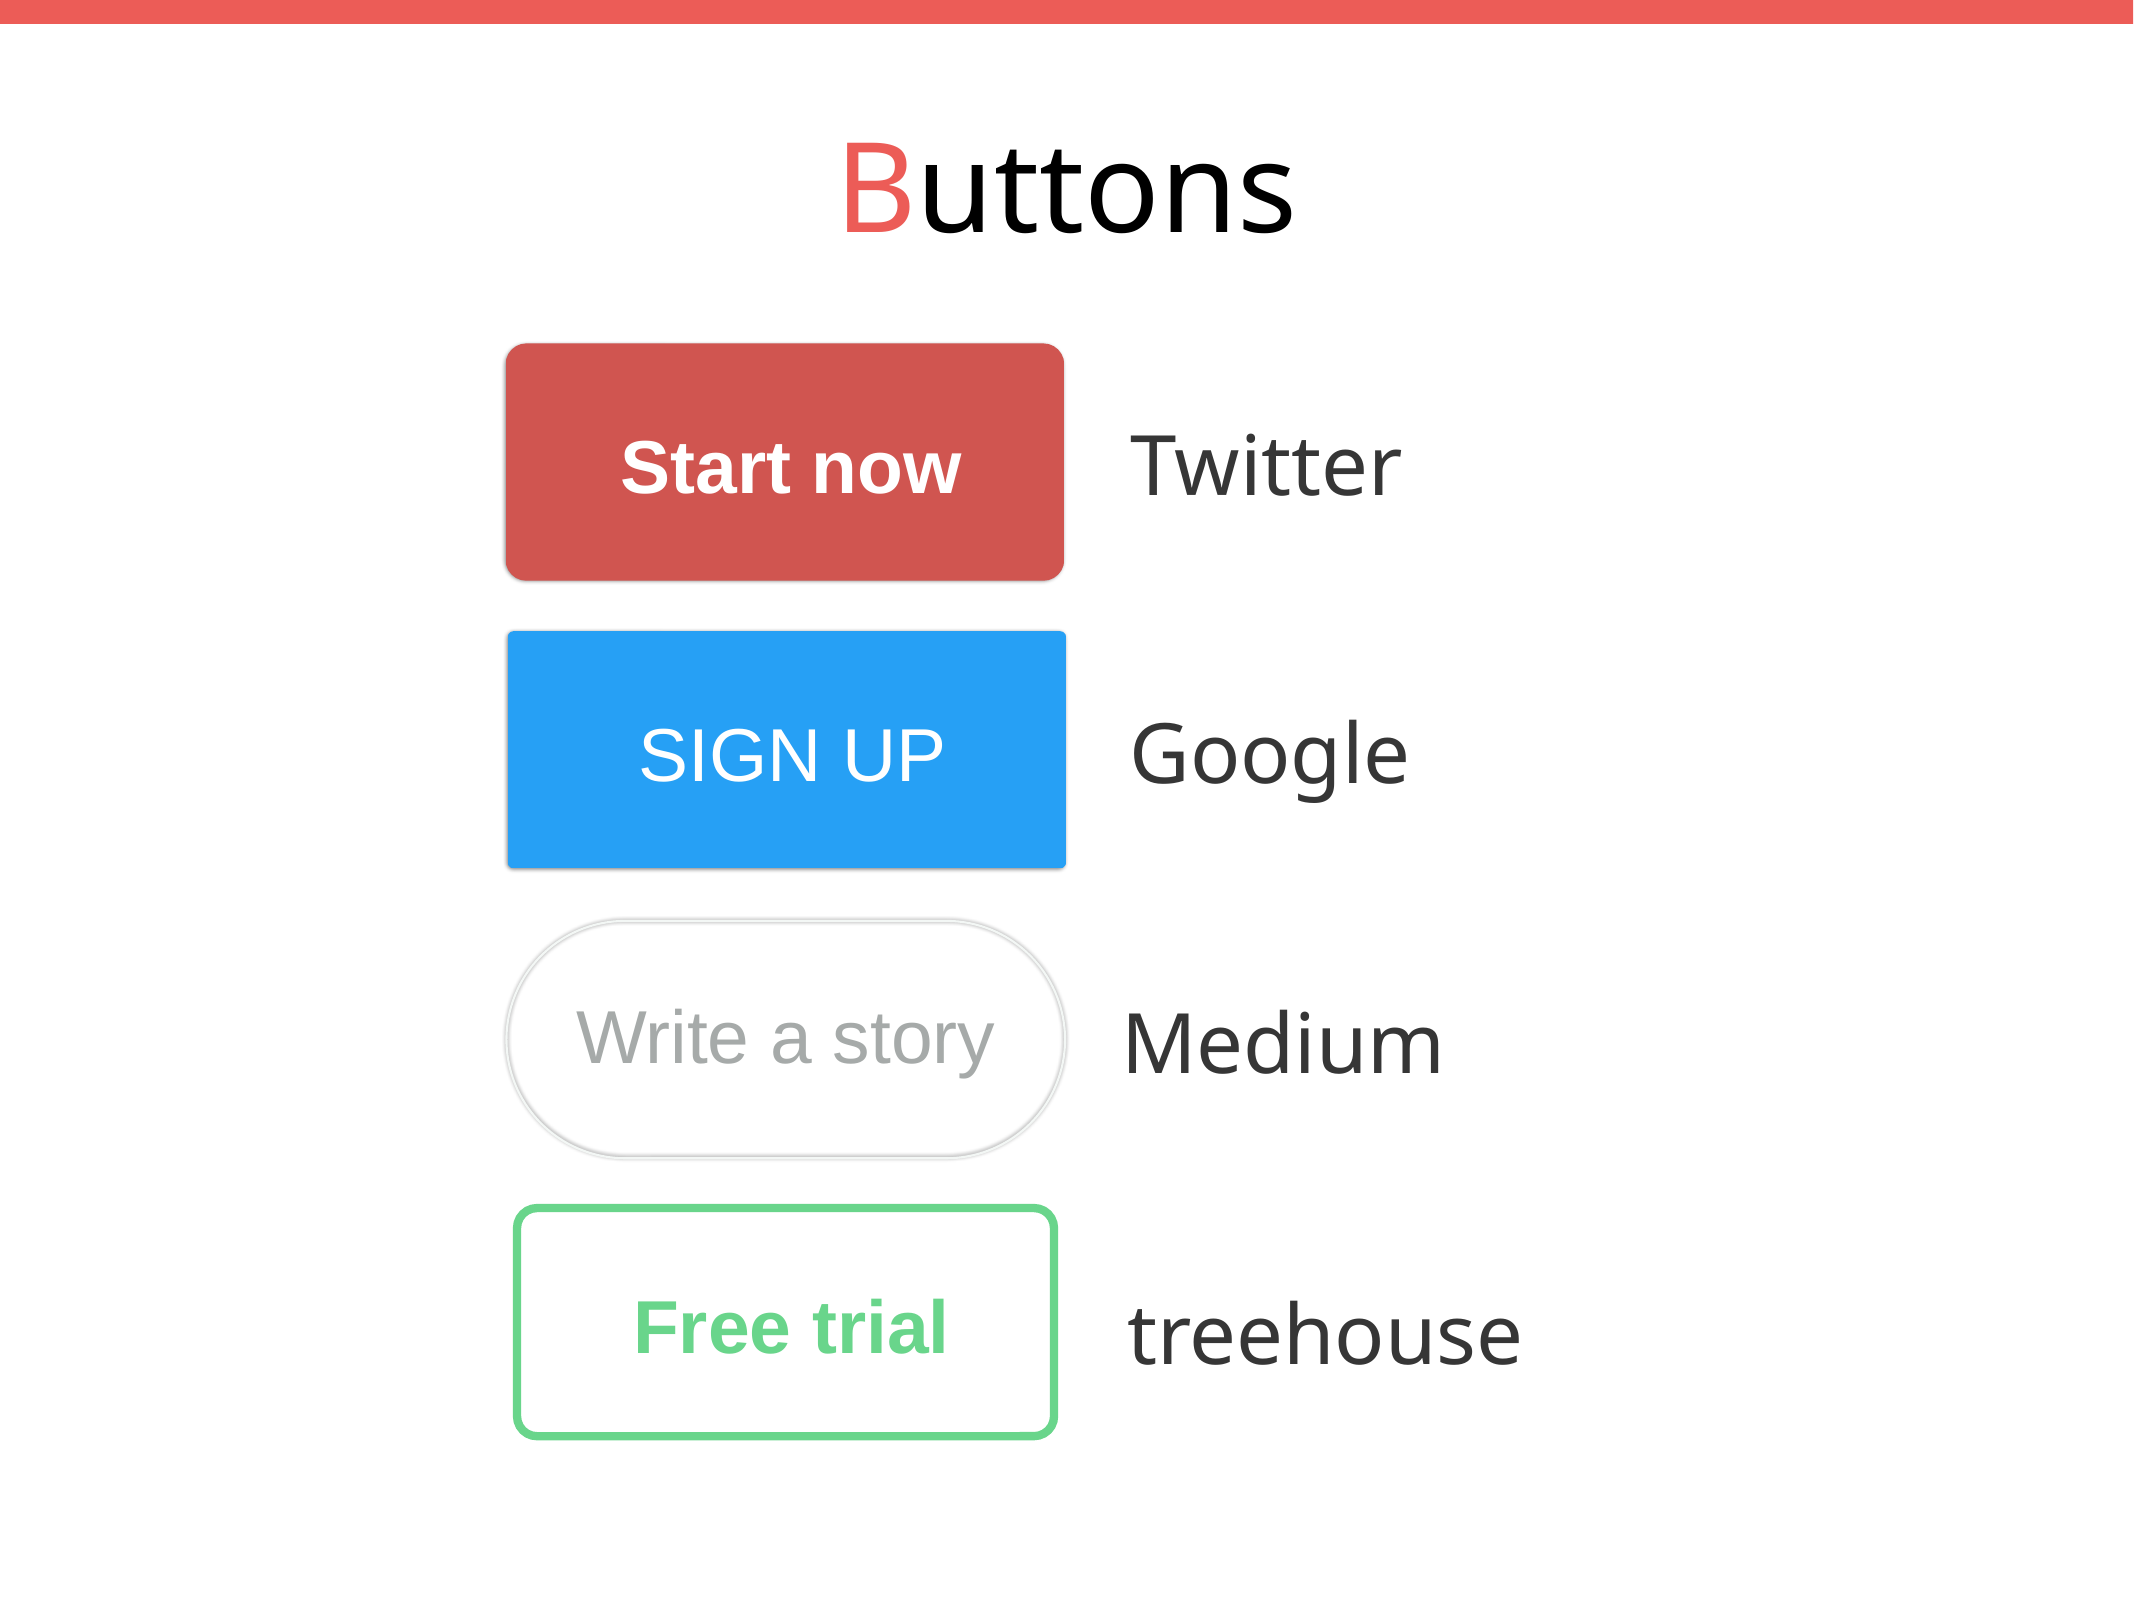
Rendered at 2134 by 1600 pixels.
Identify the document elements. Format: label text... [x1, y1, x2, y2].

text_box SIGN UP [632, 700, 954, 803]
text_box [505, 343, 1065, 581]
text_box Start now [614, 412, 969, 516]
text_box Buttons [829, 101, 1304, 264]
text_box Google [1123, 693, 1417, 806]
text_box [507, 631, 1067, 869]
text_box Twitter [1123, 405, 1410, 519]
text_box Free trial [627, 1272, 957, 1376]
text_box Medium [1114, 984, 1452, 1097]
text_box [506, 920, 1066, 1159]
text_box Write a story [569, 982, 1002, 1085]
text_box [517, 1208, 1055, 1437]
text_box treehouse [1120, 1275, 1531, 1388]
